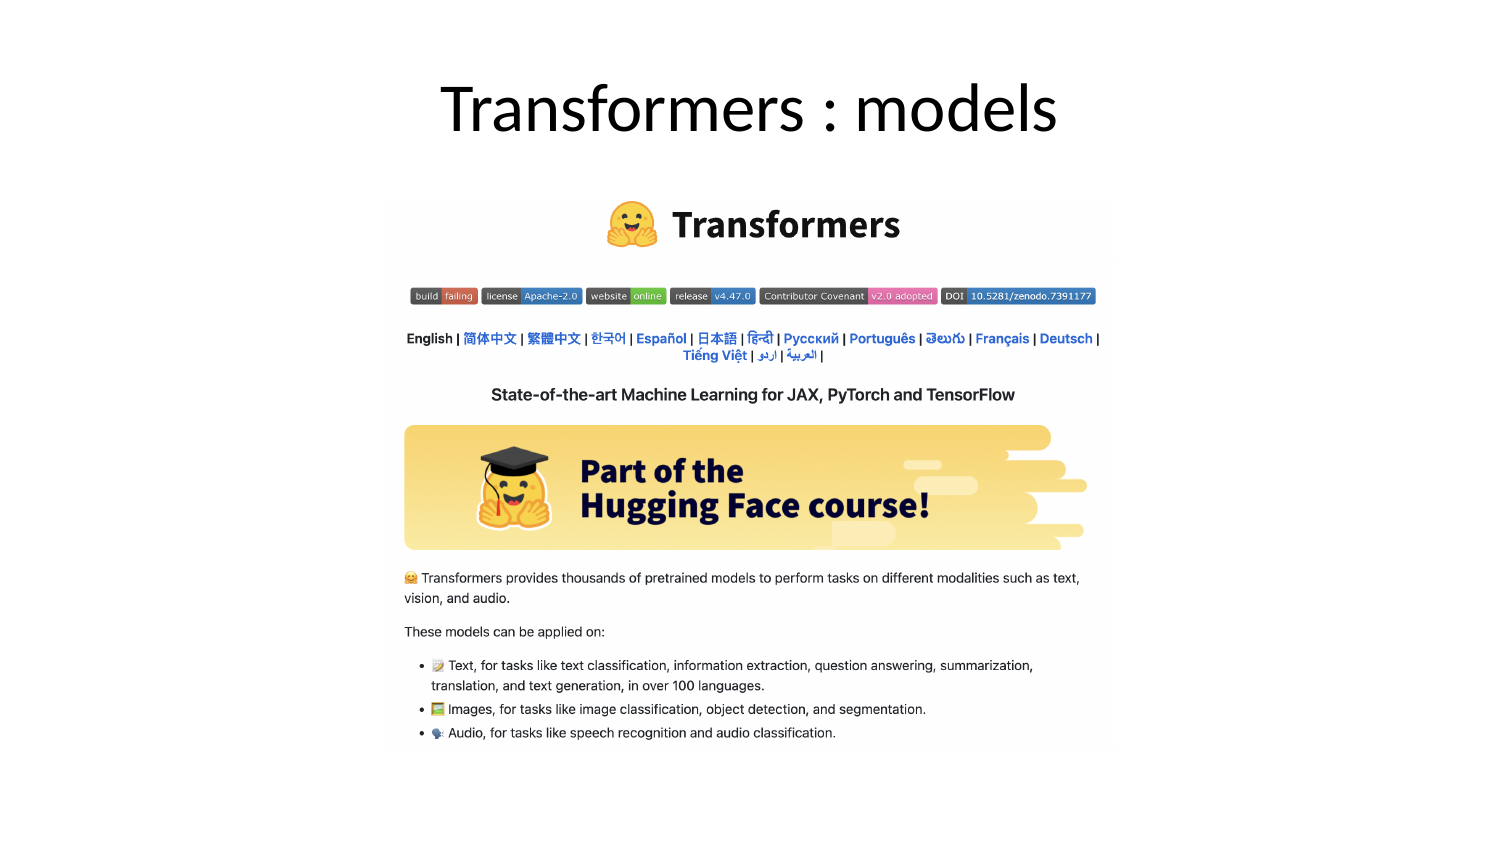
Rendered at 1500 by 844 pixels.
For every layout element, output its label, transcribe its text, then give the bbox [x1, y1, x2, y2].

title Transformers : models [75, 33, 1425, 175]
picture [383, 195, 1117, 753]
